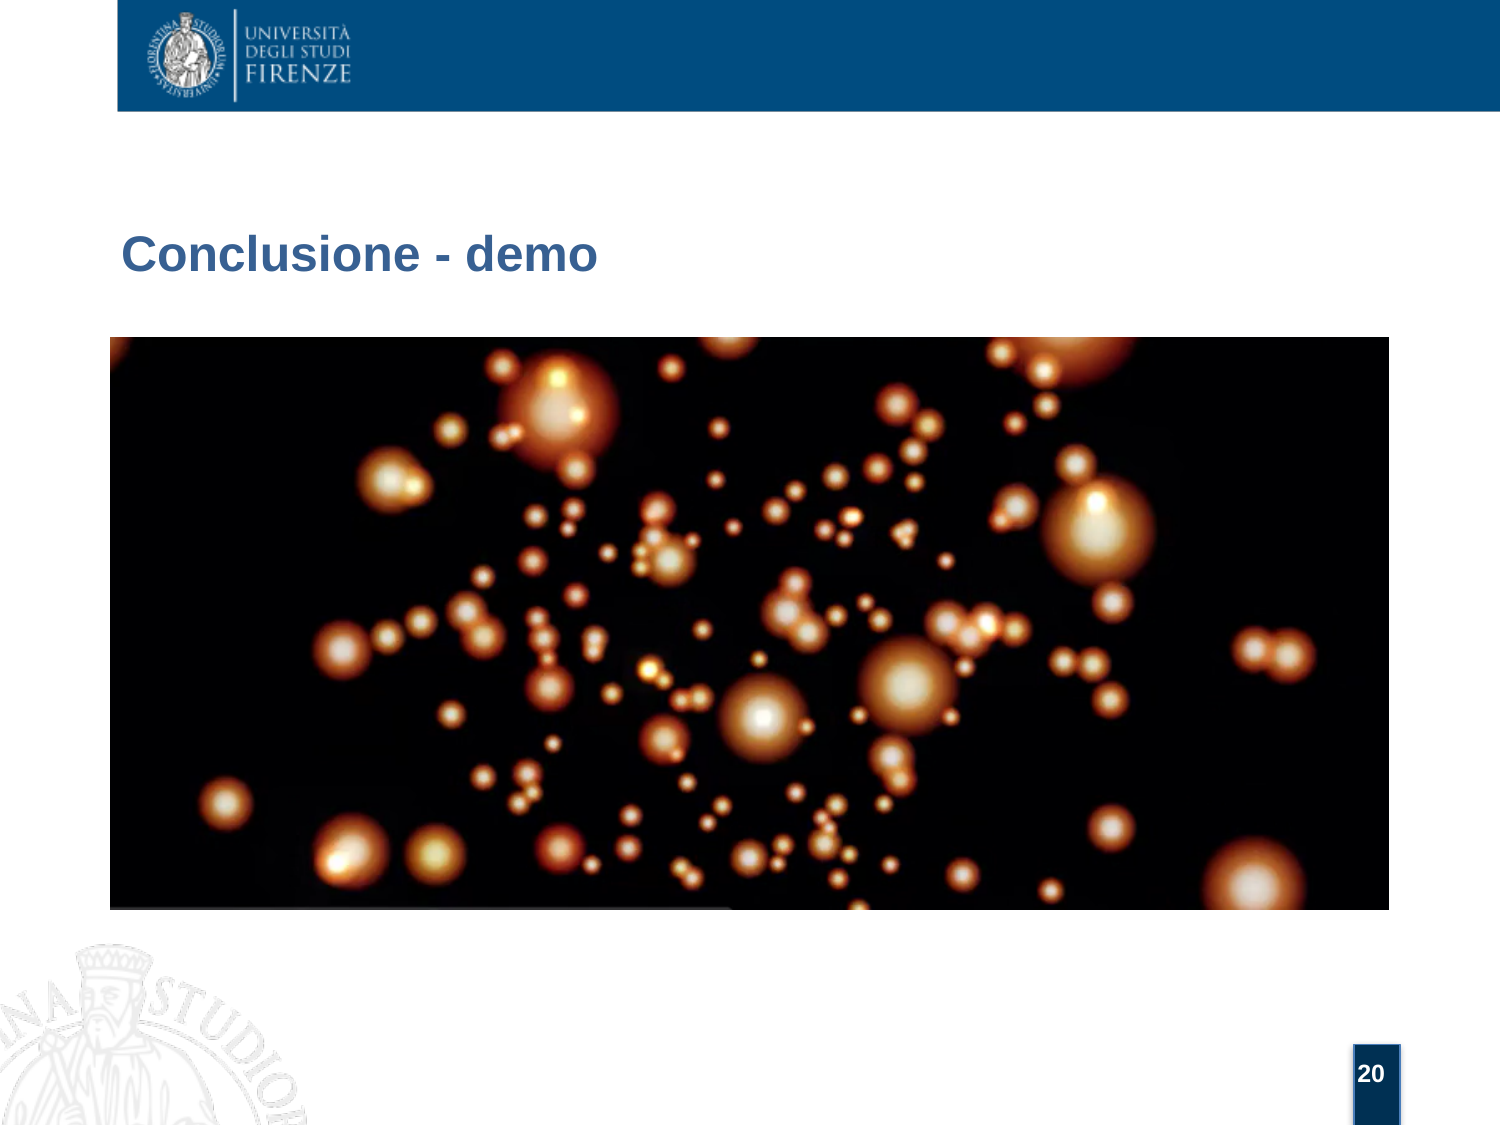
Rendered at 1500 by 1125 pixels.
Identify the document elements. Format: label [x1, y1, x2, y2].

picture [0, 0, 1500, 1125]
text_box [109, 336, 1391, 912]
